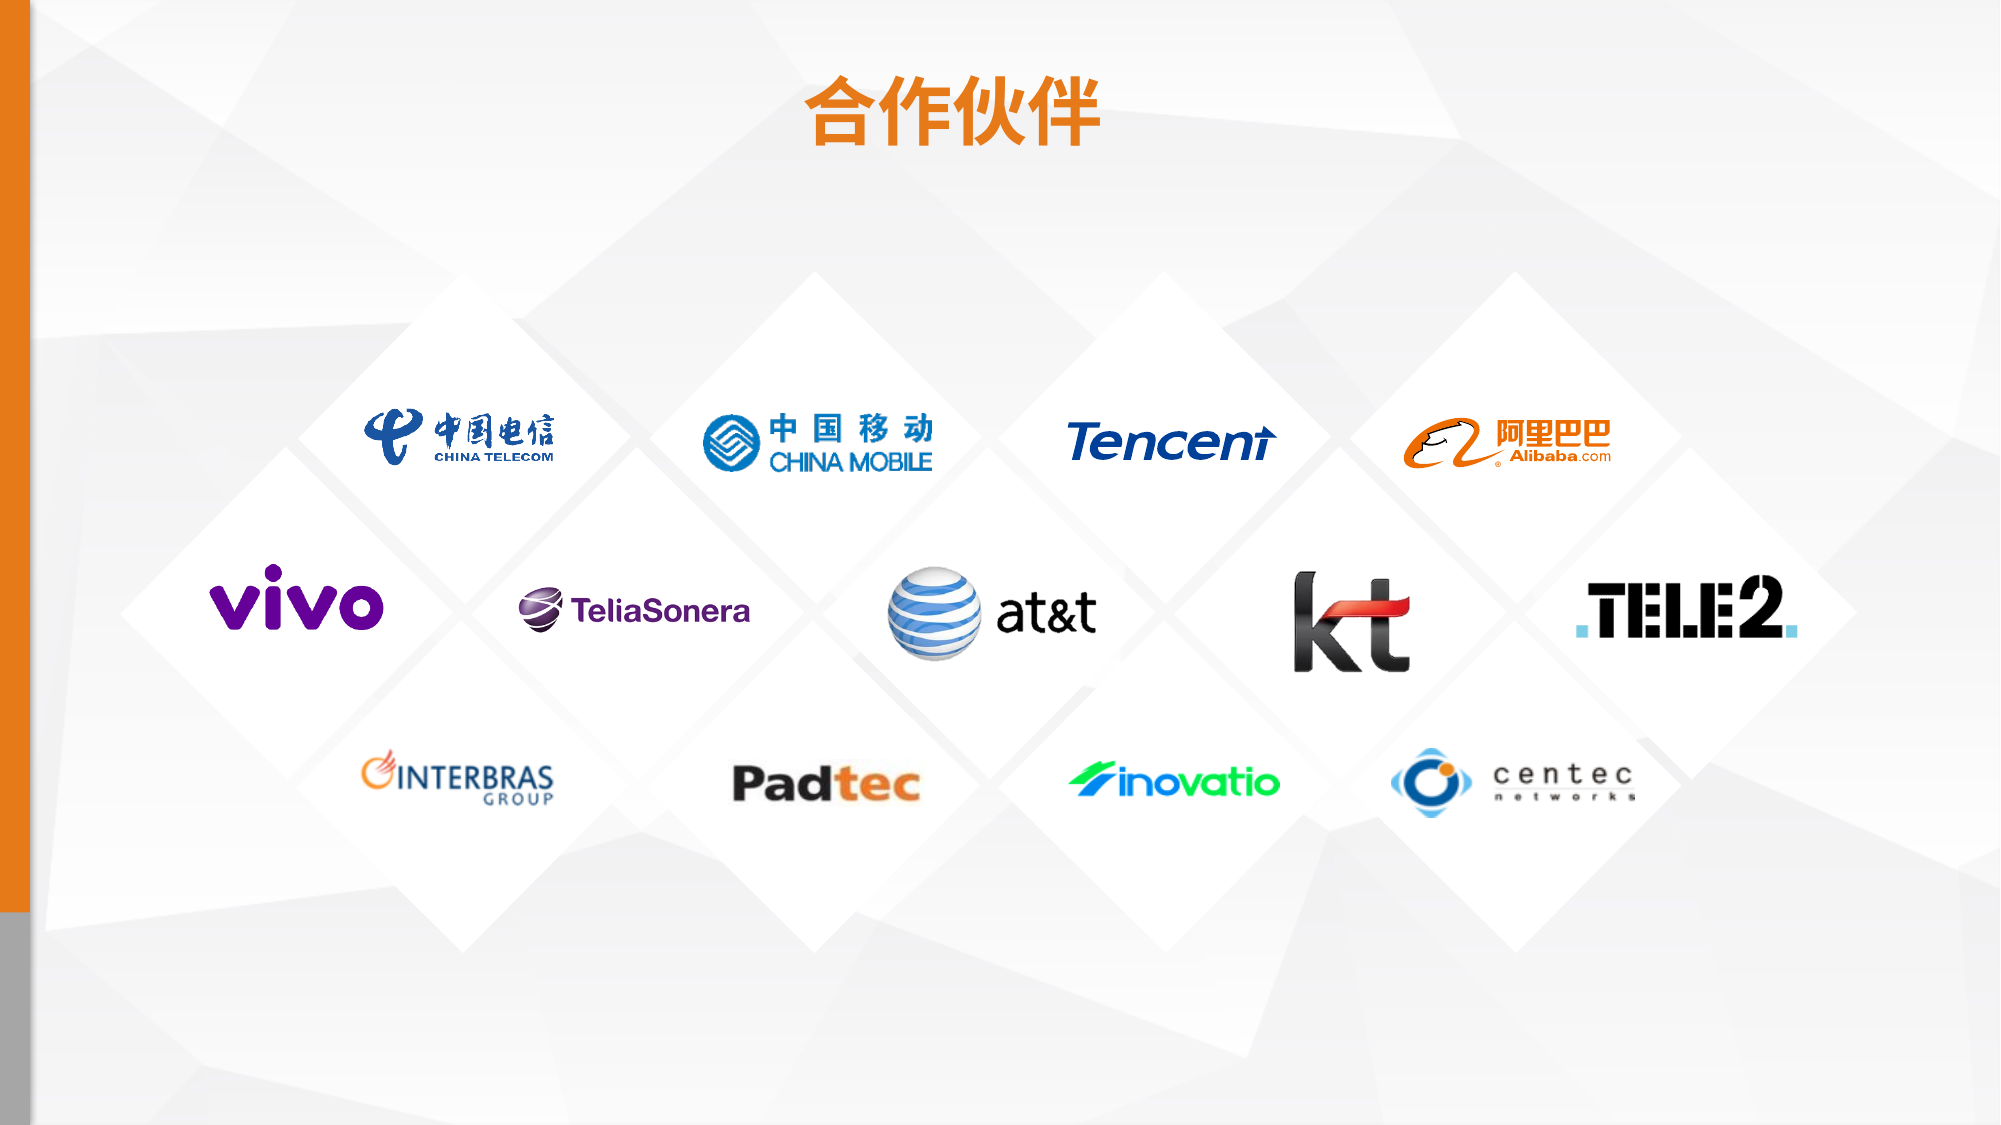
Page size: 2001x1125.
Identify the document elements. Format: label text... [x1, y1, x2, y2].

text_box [1400, 417, 1611, 477]
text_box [168, 319, 1809, 905]
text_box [703, 403, 932, 476]
title 合作伙伴 [90, 67, 1816, 161]
picture [30, 0, 2001, 1125]
